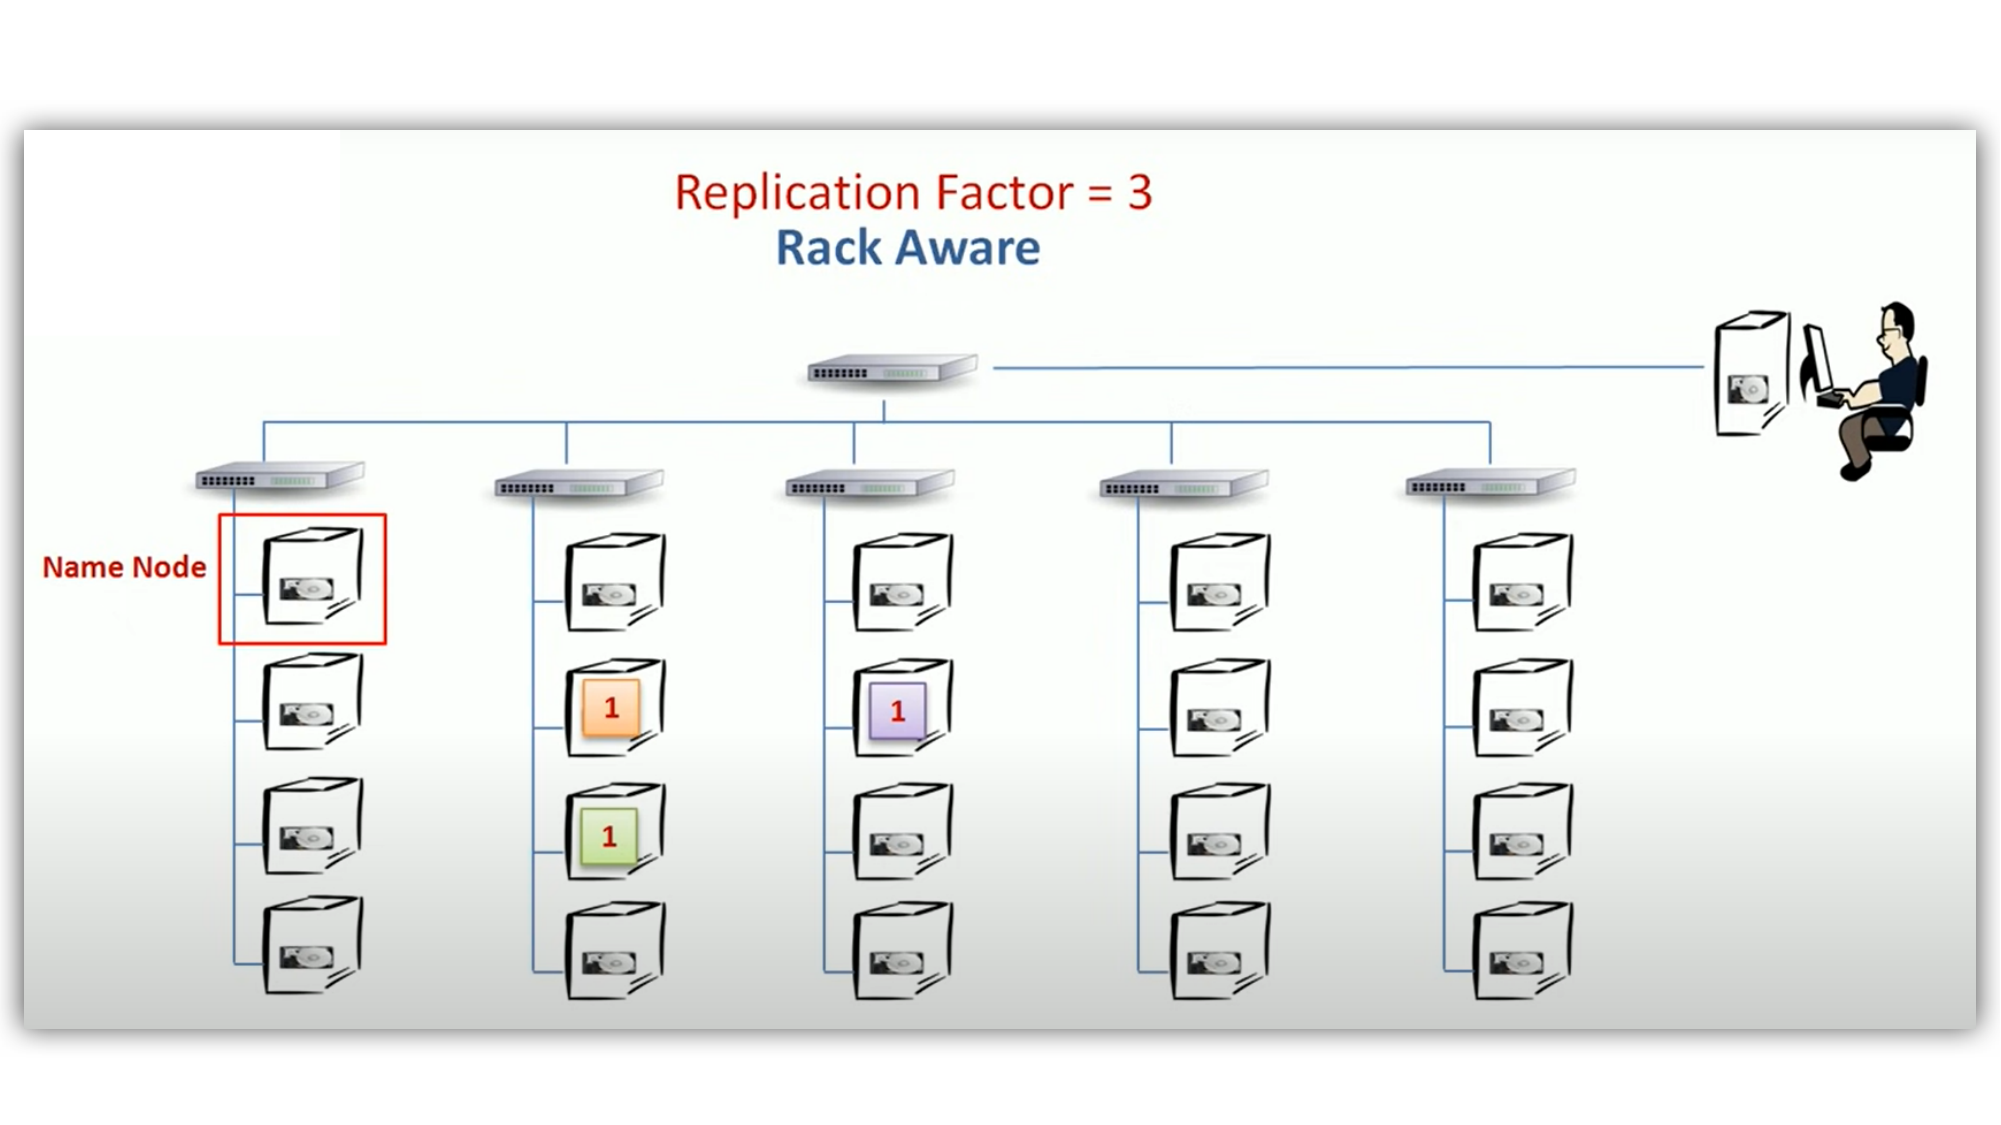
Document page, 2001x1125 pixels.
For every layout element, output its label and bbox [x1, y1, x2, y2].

picture [24, 130, 1976, 1029]
